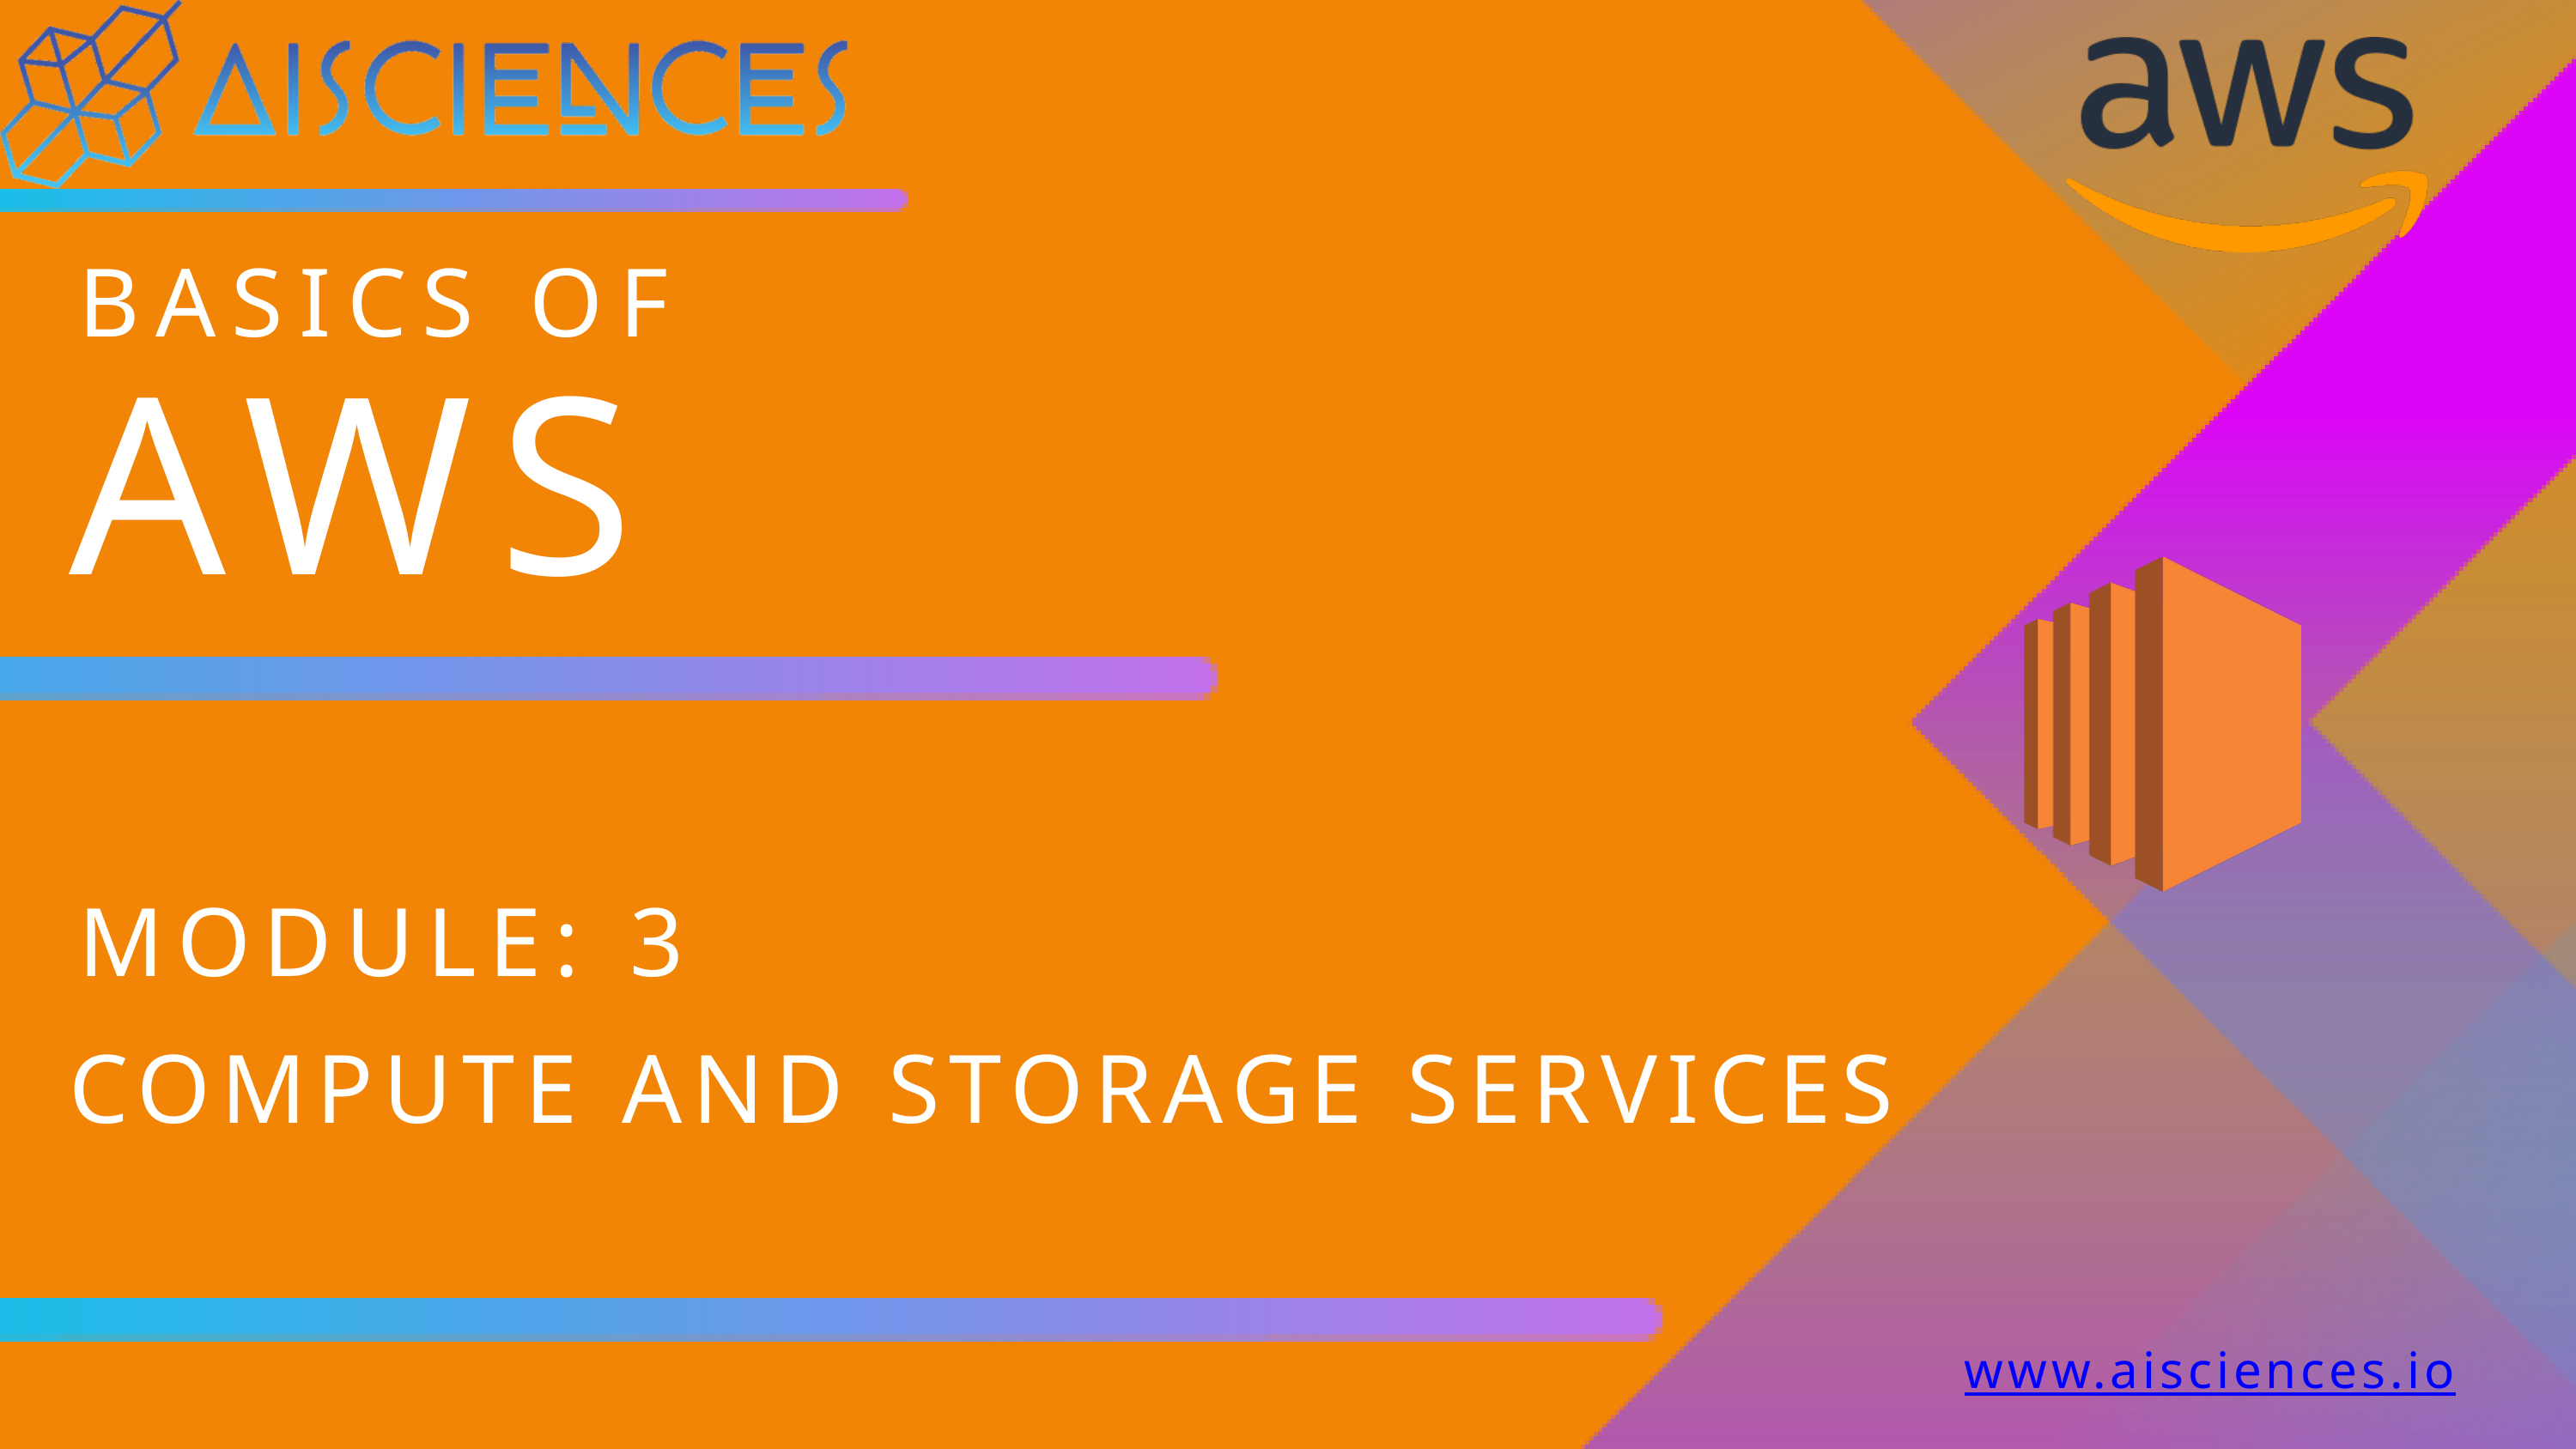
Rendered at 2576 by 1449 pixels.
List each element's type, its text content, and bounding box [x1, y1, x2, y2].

text_box MODULE: 3 [78, 891, 1440, 996]
text_box www.aisciences.io [1964, 1350, 2576, 1407]
text_box BASICS OF [78, 252, 1440, 352]
text_box [2024, 557, 2302, 892]
text_box [0, 0, 848, 189]
text_box COMPUTE AND STORAGE SERVICES [69, 1037, 2025, 1143]
text_box [0, 189, 908, 212]
text_box AWS [69, 352, 1747, 624]
text_box [0, 657, 1218, 700]
text_box [1551, 0, 2576, 1449]
text_box [0, 1298, 1663, 1342]
text_box [2064, 37, 2432, 252]
